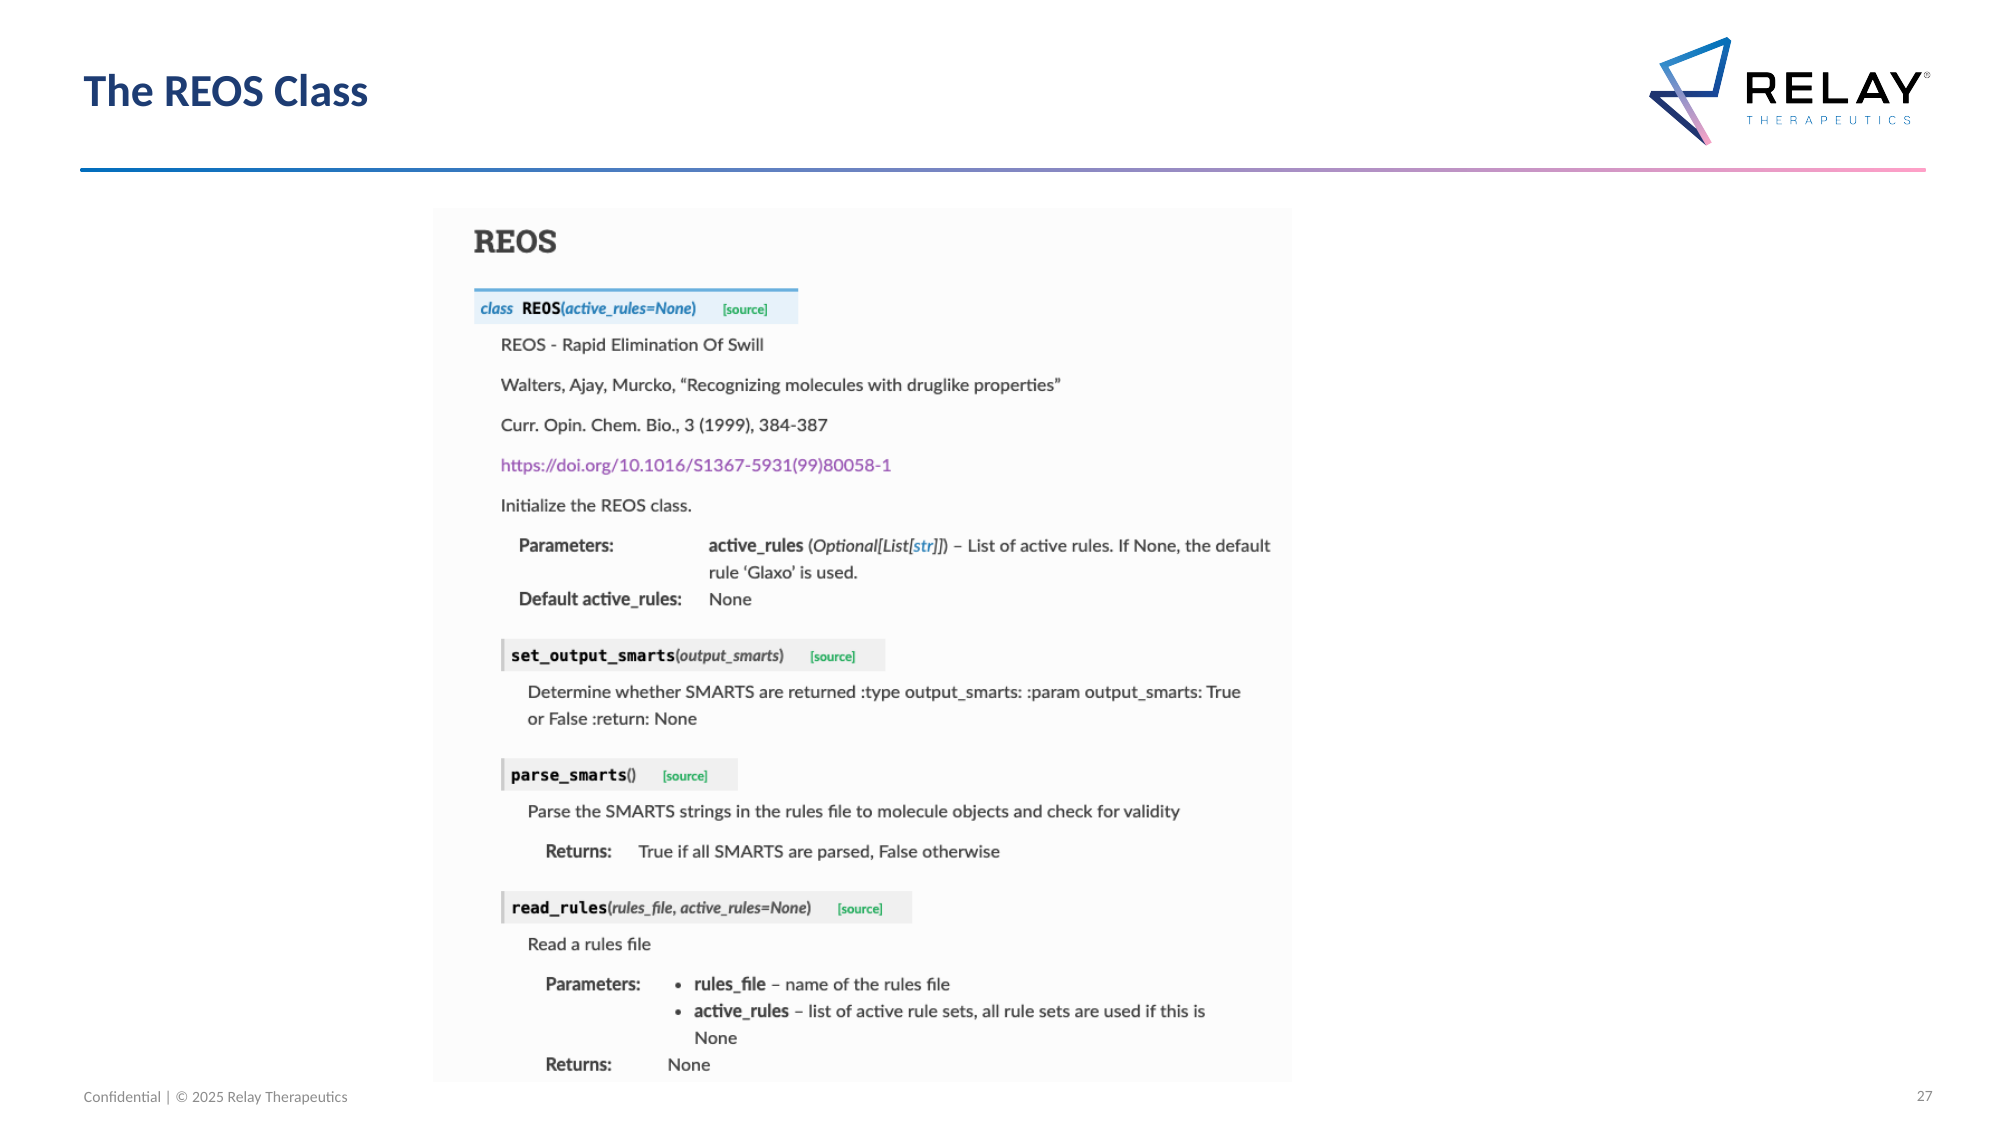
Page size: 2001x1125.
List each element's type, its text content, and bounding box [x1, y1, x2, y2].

picture [1645, 29, 1936, 155]
title The REOS Class [68, 6, 1645, 170]
picture [433, 208, 1292, 1083]
